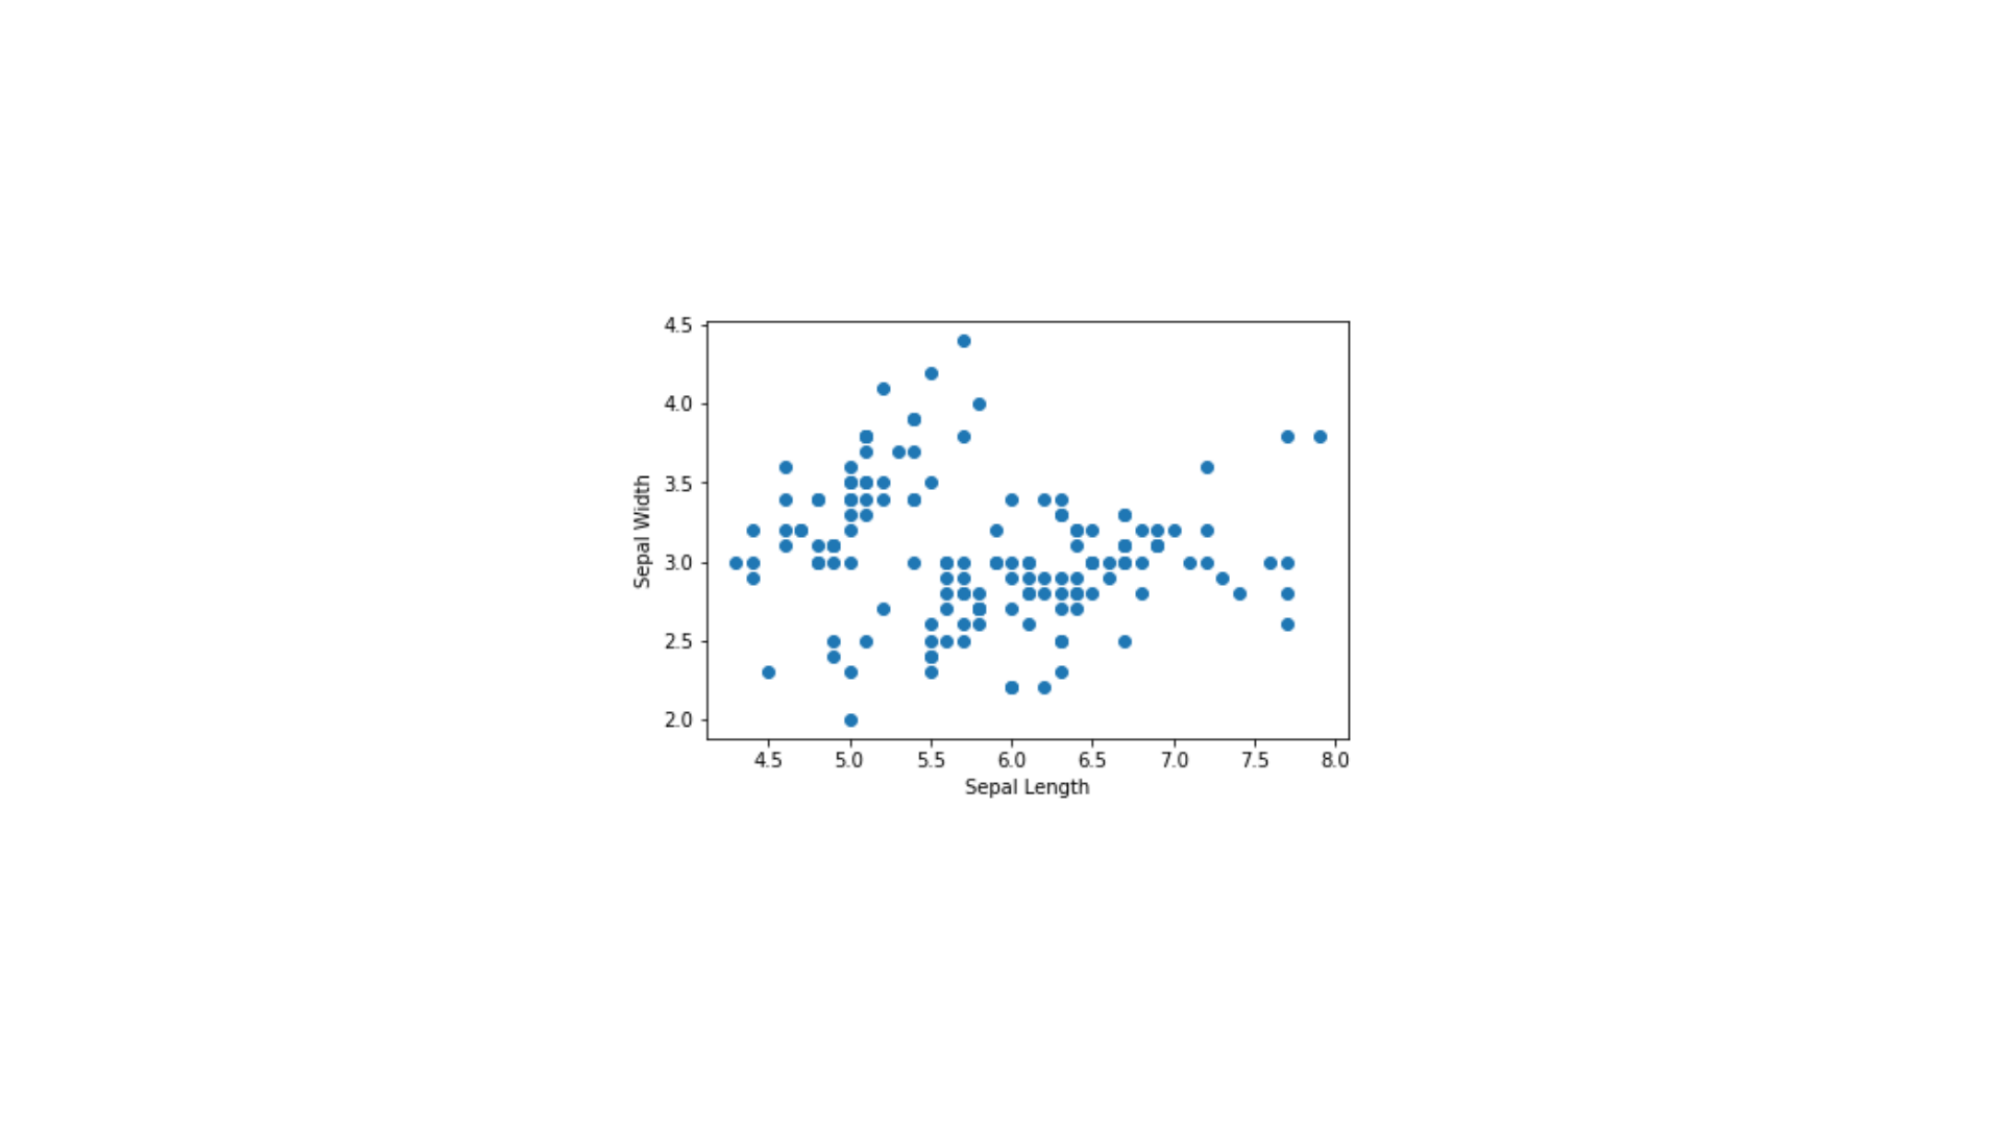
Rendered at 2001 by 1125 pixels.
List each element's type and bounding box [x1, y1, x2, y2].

picture [596, 293, 1404, 832]
